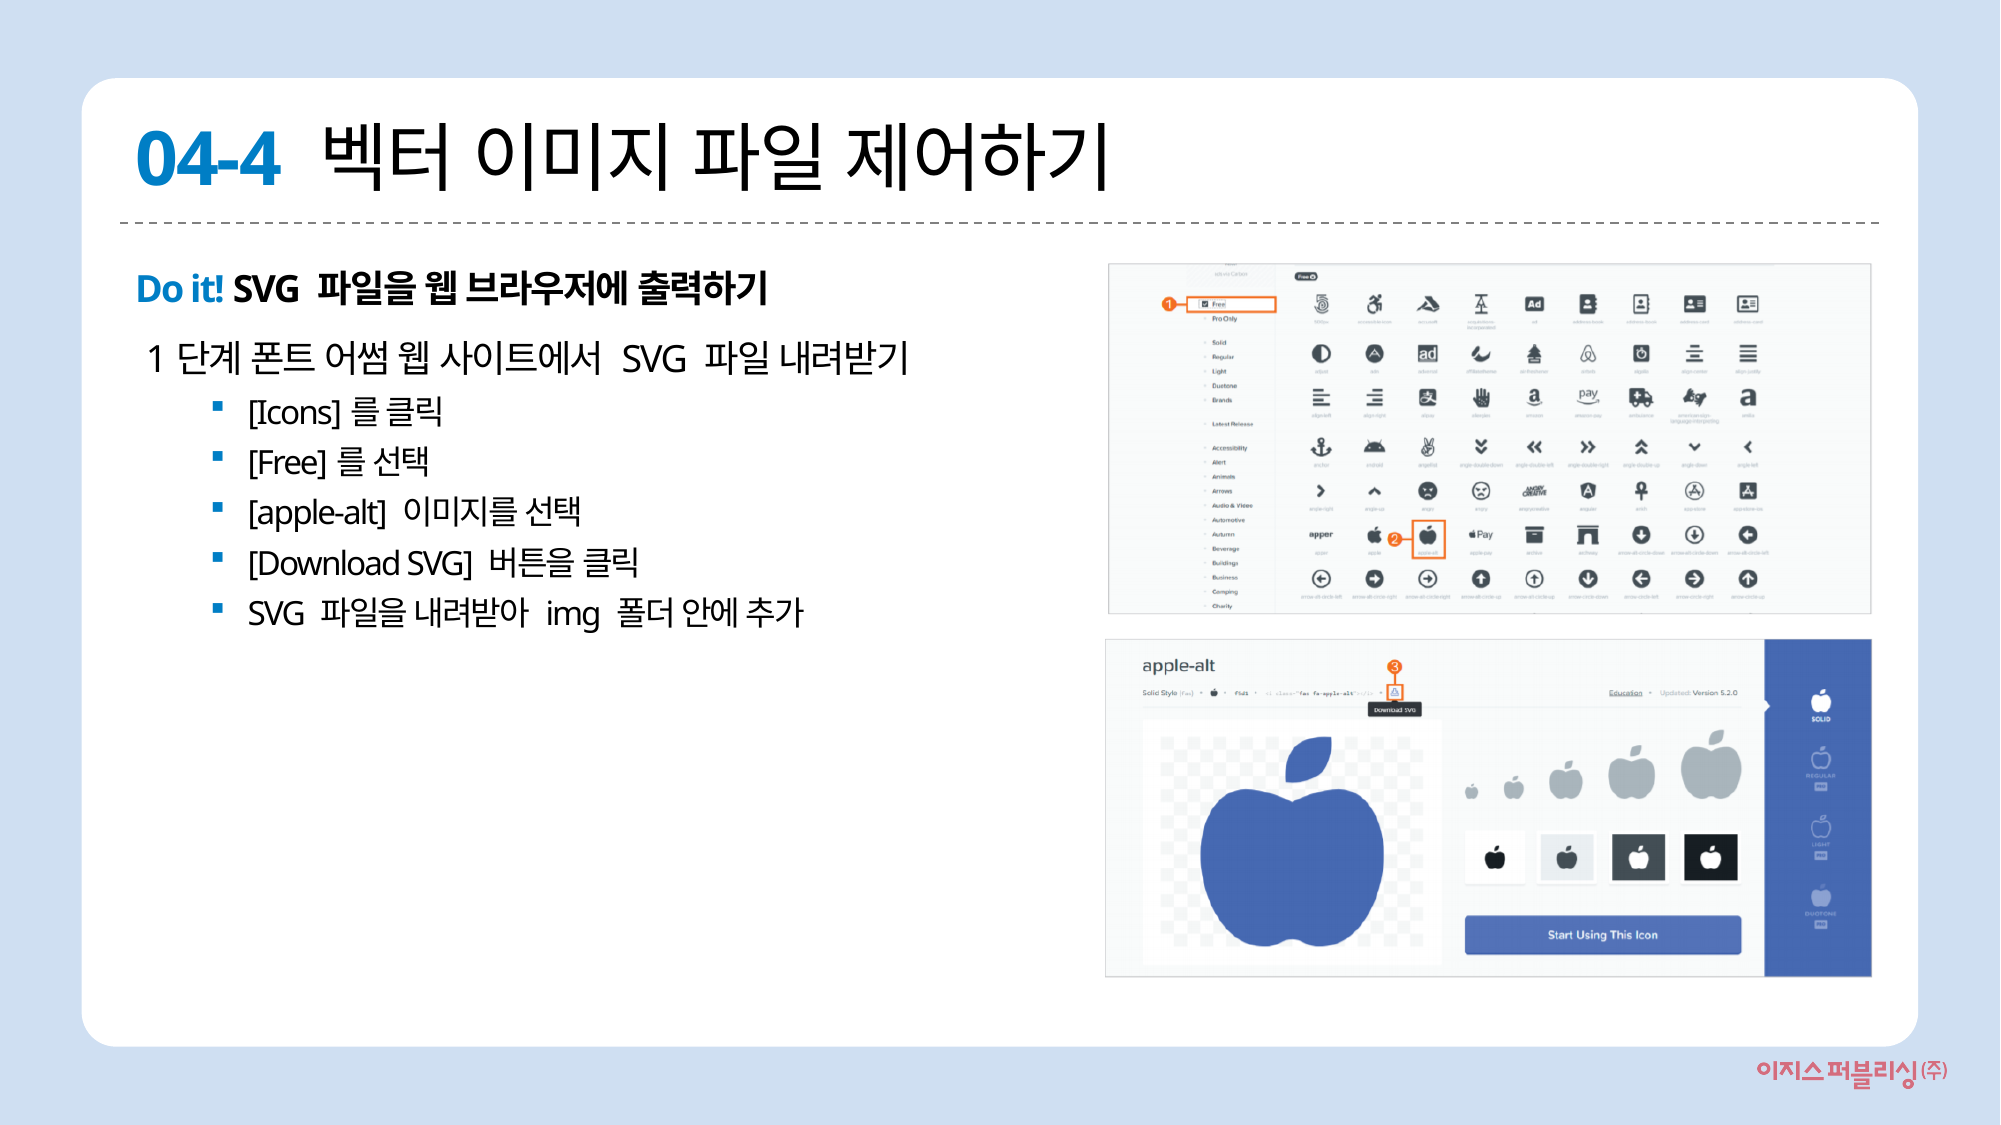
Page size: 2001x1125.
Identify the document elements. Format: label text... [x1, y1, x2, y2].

list Do it! SVG 파일을 웹 브라우저에 출력하기 1단계 폰트 어썸 웹 사이트에서 SVG 파일 내려받기 [Icons]를 클릭 [Free]를 선택 [apple-alt] 이미지를 선택 [Download SVG] 버튼을 클릭 SVG 파일을 내려받아 img 폴더 안에 추가 [120, 257, 1880, 1009]
picture [1098, 632, 1880, 983]
title 04-4 벡터 이미지 파일 제어하기 [120, 109, 1880, 209]
picture [1099, 257, 1880, 621]
